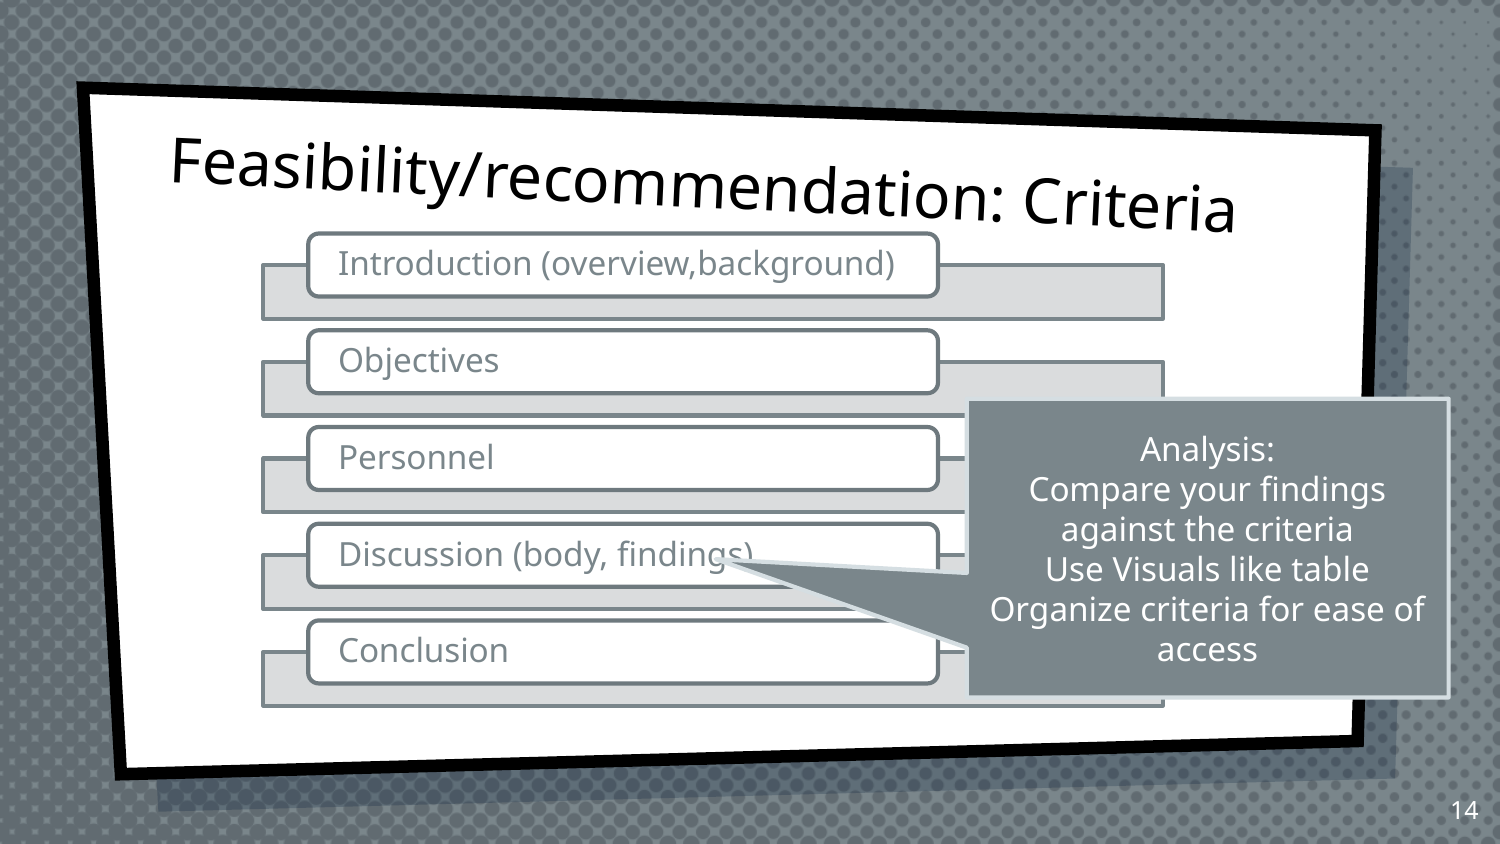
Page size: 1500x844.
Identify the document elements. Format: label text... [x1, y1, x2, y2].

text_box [263, 231, 1164, 708]
slide_number 14 [1403, 779, 1494, 844]
text_box Analysis: Compare your findings against the criteria Use Visuals like table Organize criteria for ease of access [1168, 396, 1451, 700]
title Feasibility/recommendation: Criteria [152, 84, 1311, 264]
